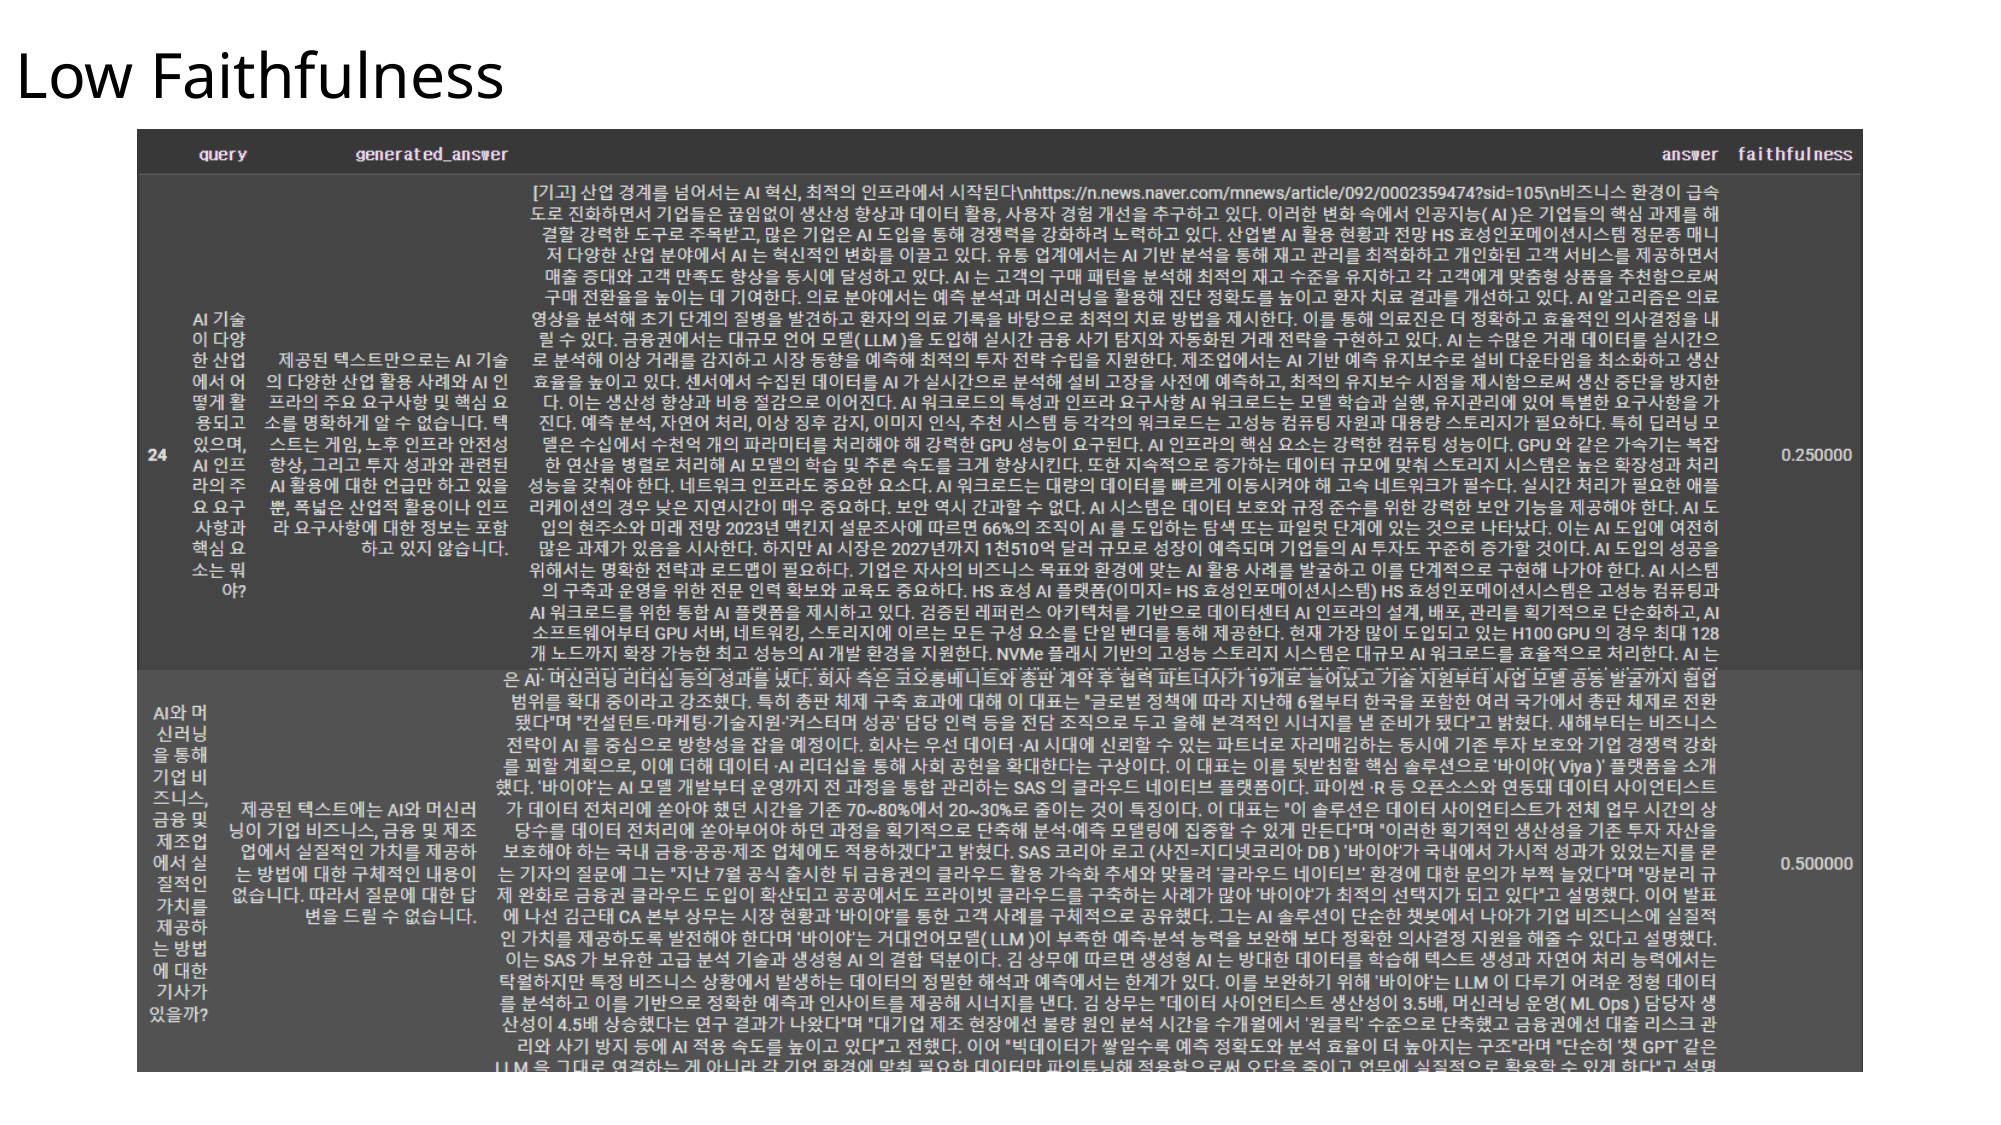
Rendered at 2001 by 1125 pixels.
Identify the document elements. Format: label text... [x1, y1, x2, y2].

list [137, 129, 1863, 670]
title Low Faithfulness [0, 0, 1122, 157]
picture [137, 670, 1863, 1072]
